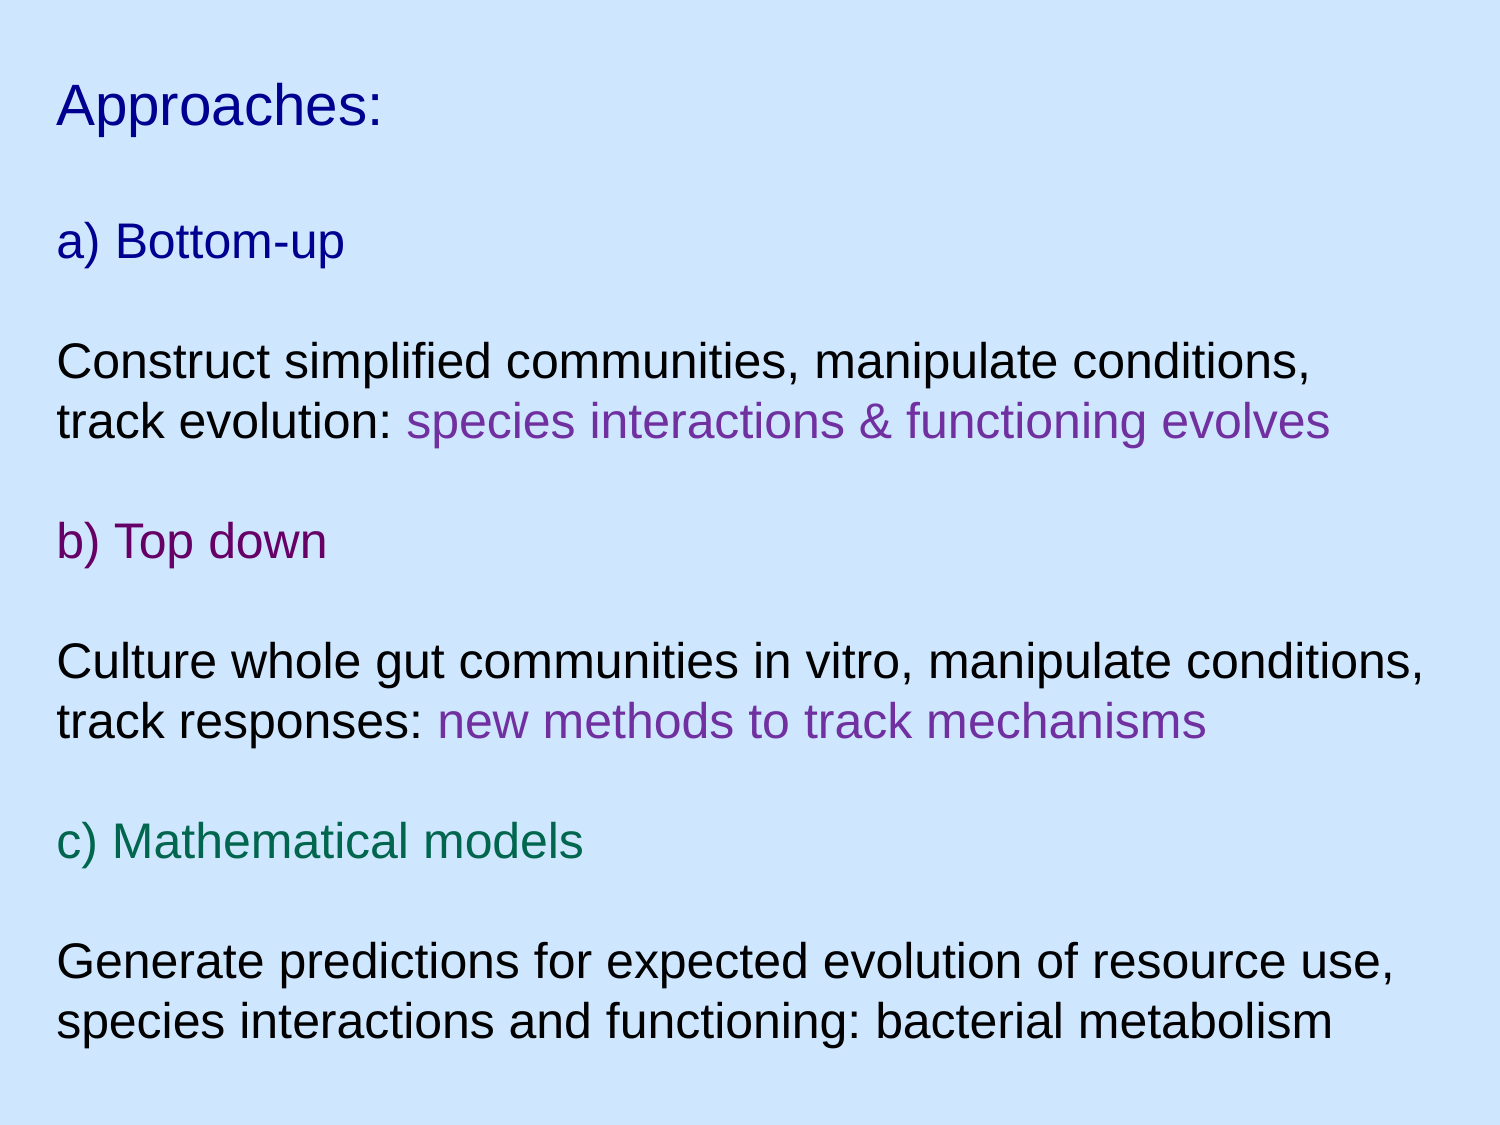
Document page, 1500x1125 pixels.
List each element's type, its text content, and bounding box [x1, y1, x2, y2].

text_box Approaches: [41, 59, 1469, 145]
text_box a) Bottom-up Construct simplified communities, manipulate conditions, track evolution: species interactions & functioning evolves b) Top down Culture whole gut communities in vitro, manipulate conditions, track responses: new methods to track mechanisms c) Mathematical models Generate predictions for expected evolution of resource use, species interactions and functioning: bacterial metabolism [41, 200, 1447, 1125]
